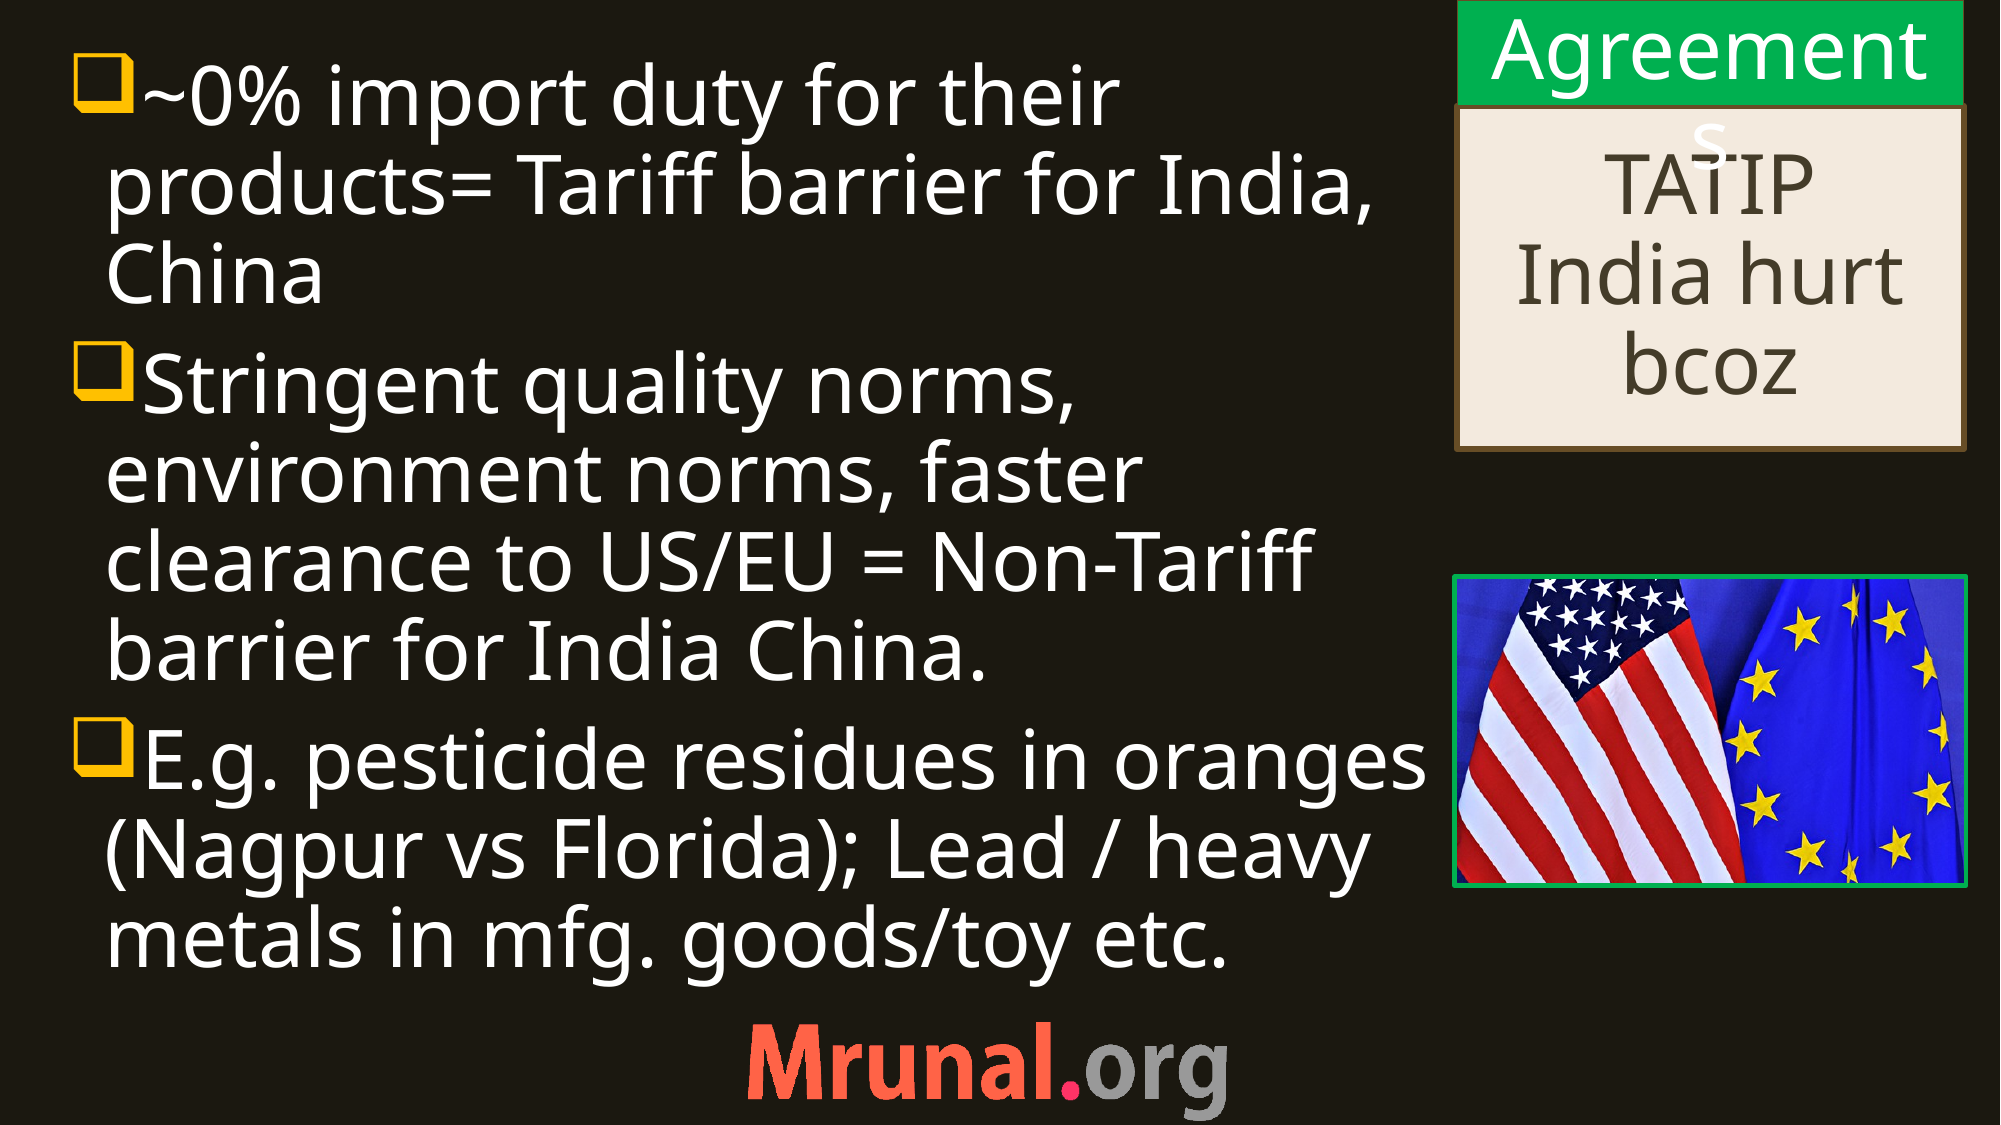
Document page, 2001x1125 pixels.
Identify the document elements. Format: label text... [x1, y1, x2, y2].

picture [741, 1014, 1230, 1125]
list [1456, 578, 1964, 884]
list Agreements [1457, 0, 1964, 106]
list ~0% import duty for their products= Tariff barrier for India, China Stringent quality norms, environment norms, faster clearance to US/EU = Non-Tariff barrier for India China. E.g. pesticide residues in oranges (Nagpur vs Florida); Lead / heavy metals in mfg. goods/toy etc. [52, 47, 1447, 1014]
title TATIP India hurt bcoz [1454, 103, 1967, 452]
